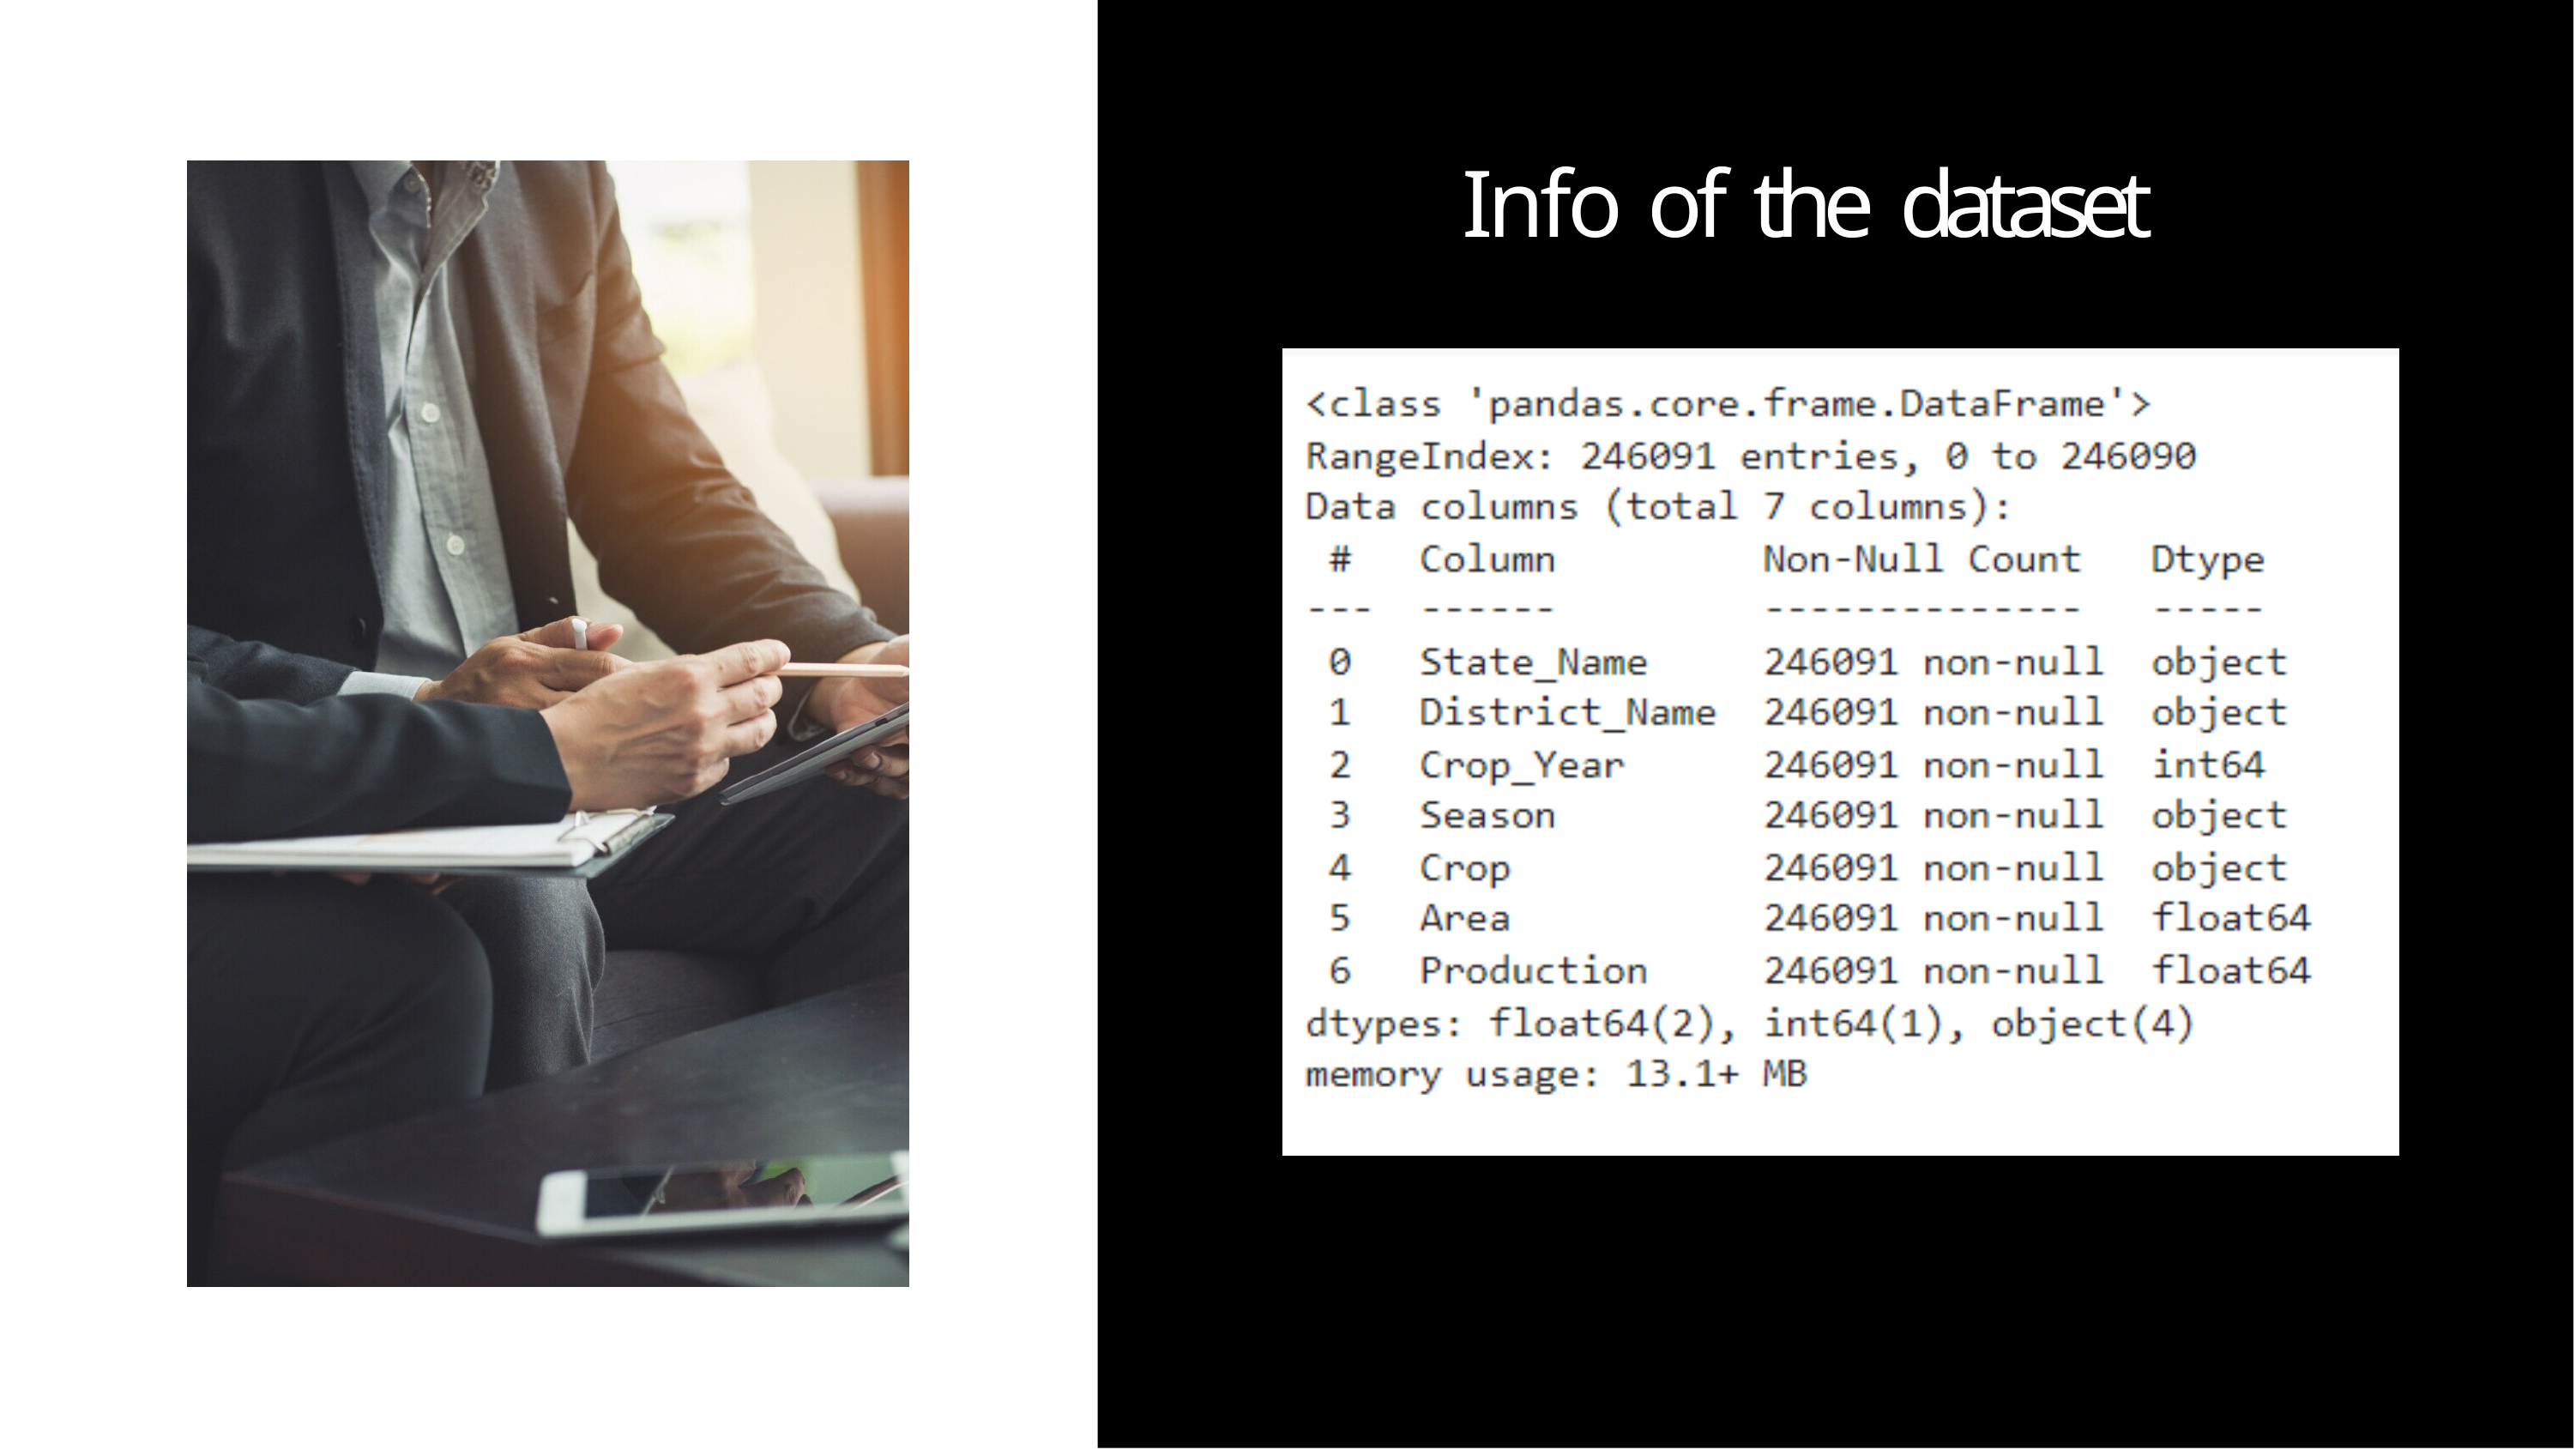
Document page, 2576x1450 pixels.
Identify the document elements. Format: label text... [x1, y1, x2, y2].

picture [187, 160, 909, 1288]
text_box [1097, 0, 2573, 1448]
title Info of the dataset [1460, 142, 2234, 347]
picture [1282, 347, 2399, 1157]
